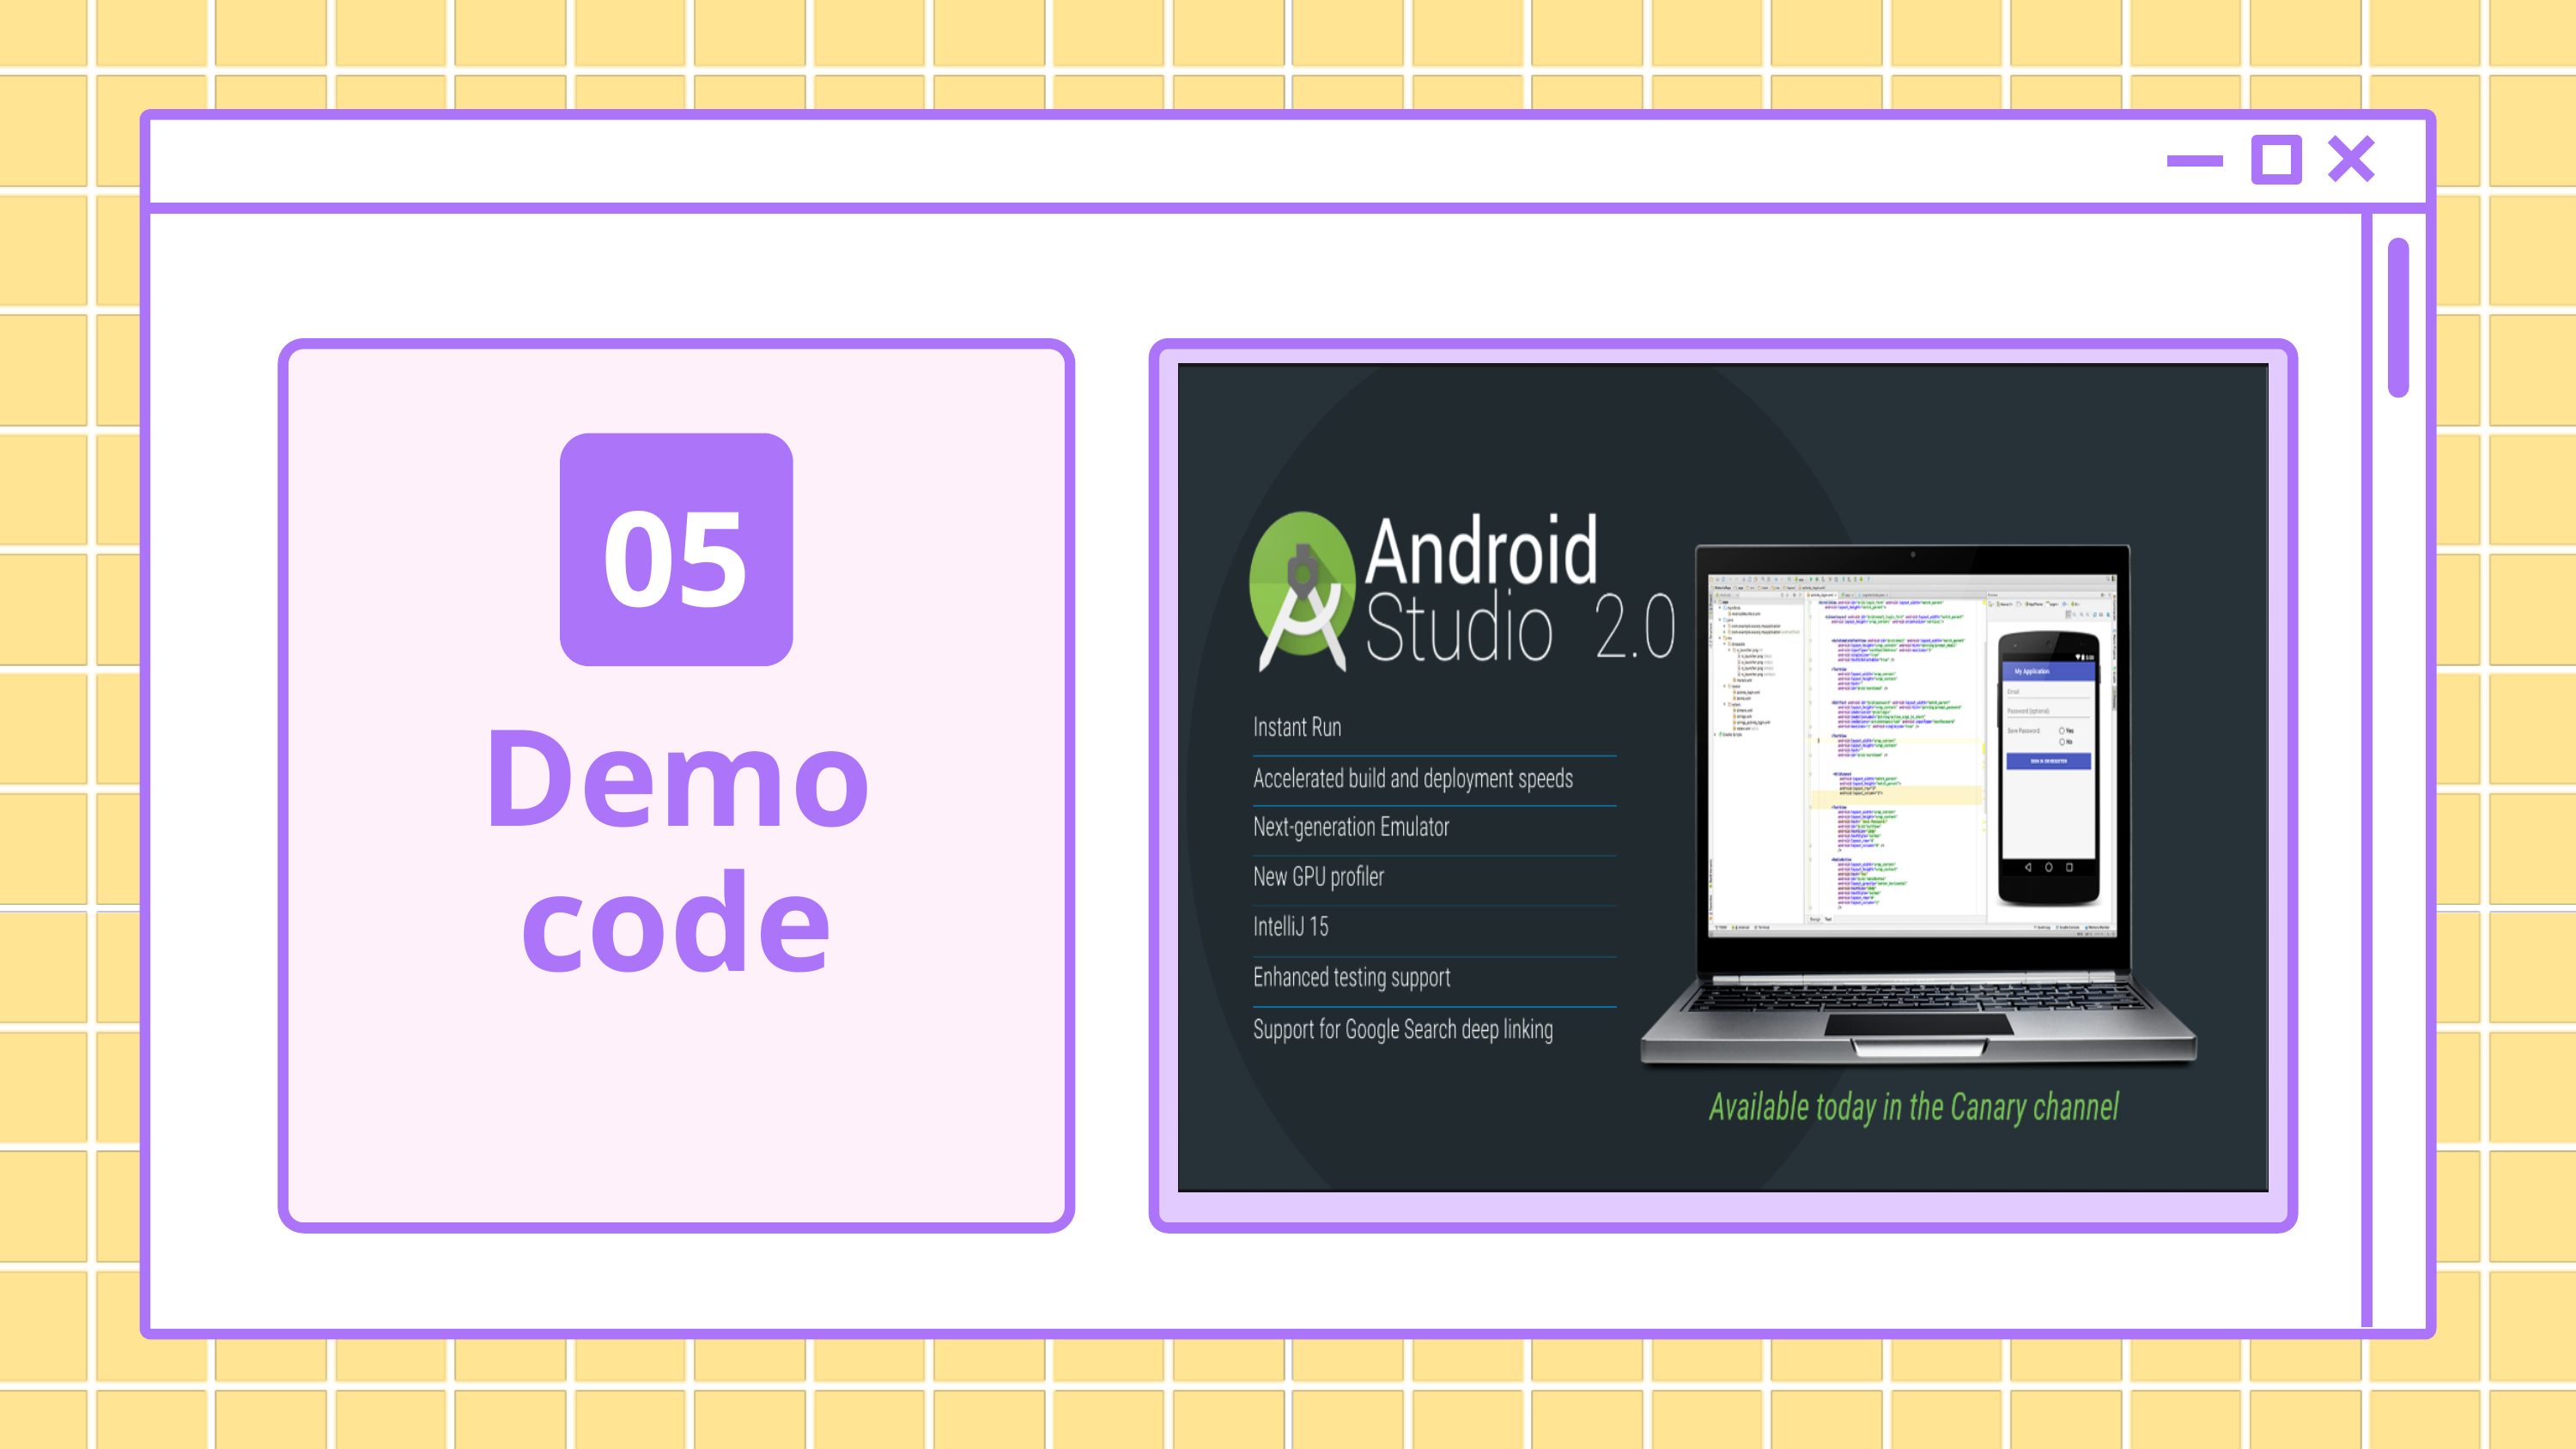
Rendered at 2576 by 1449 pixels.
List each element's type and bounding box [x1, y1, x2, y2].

picture [1178, 363, 2269, 1192]
text_box [0, 0, 2576, 1449]
text_box [144, 91, 2432, 1335]
text_box [1153, 323, 2293, 1228]
text_box [283, 323, 1071, 1228]
text_box [559, 424, 793, 667]
